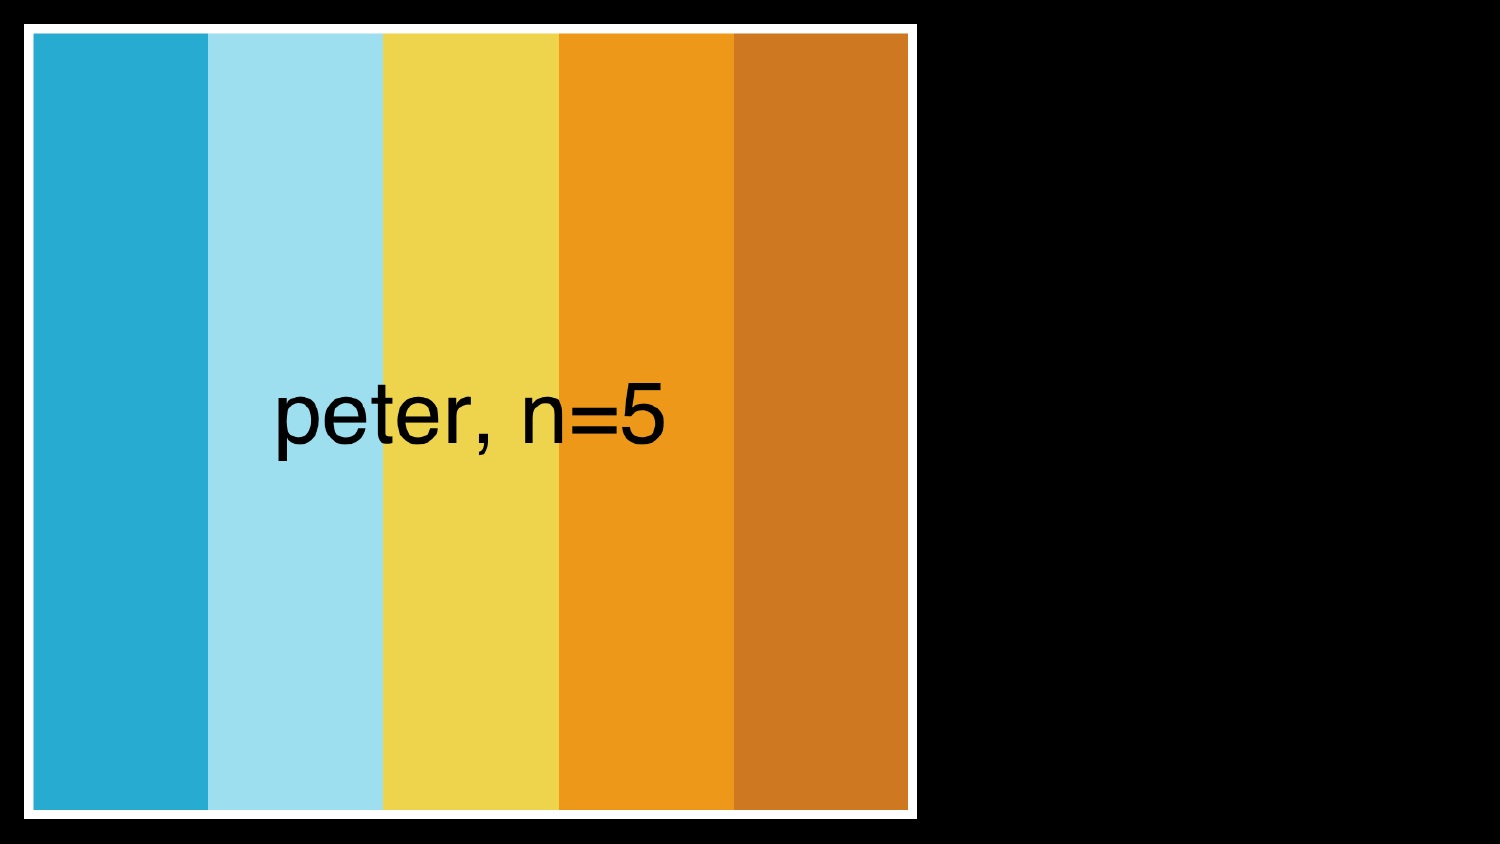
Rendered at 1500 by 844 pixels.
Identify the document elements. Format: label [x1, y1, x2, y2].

picture [24, 24, 917, 819]
